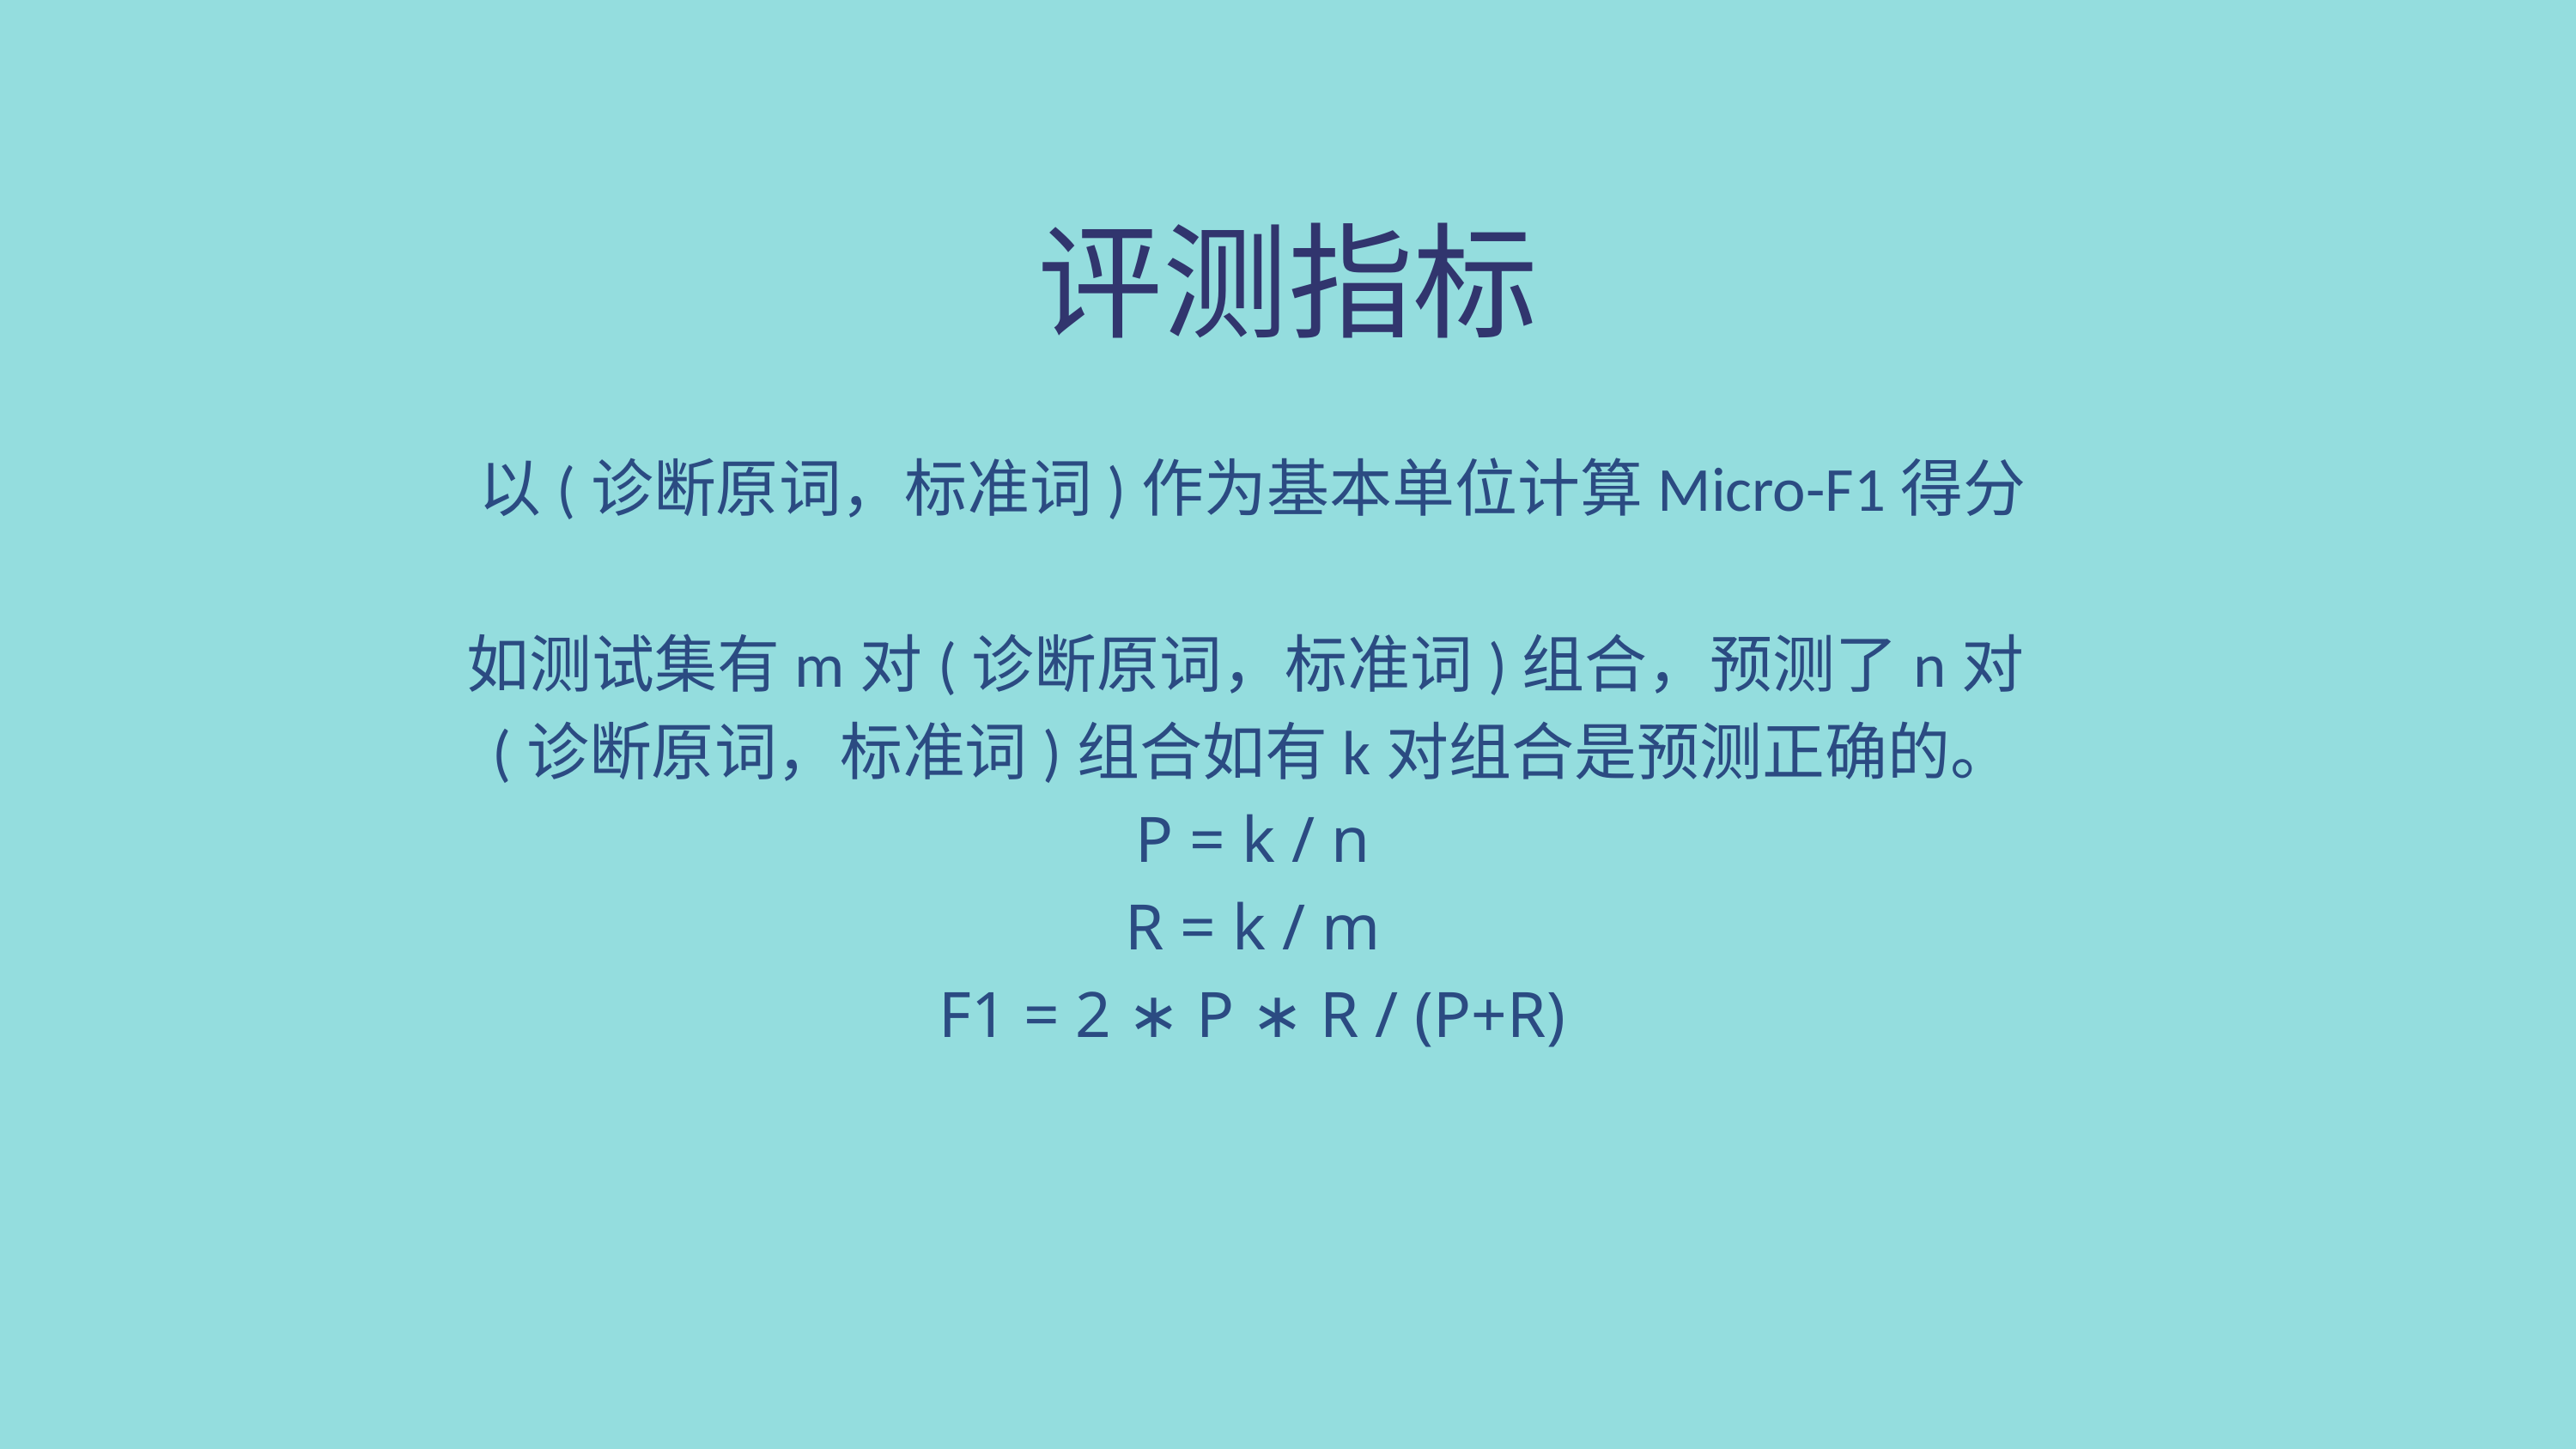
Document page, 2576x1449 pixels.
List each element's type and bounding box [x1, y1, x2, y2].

text_box [447, 209, 2128, 1303]
